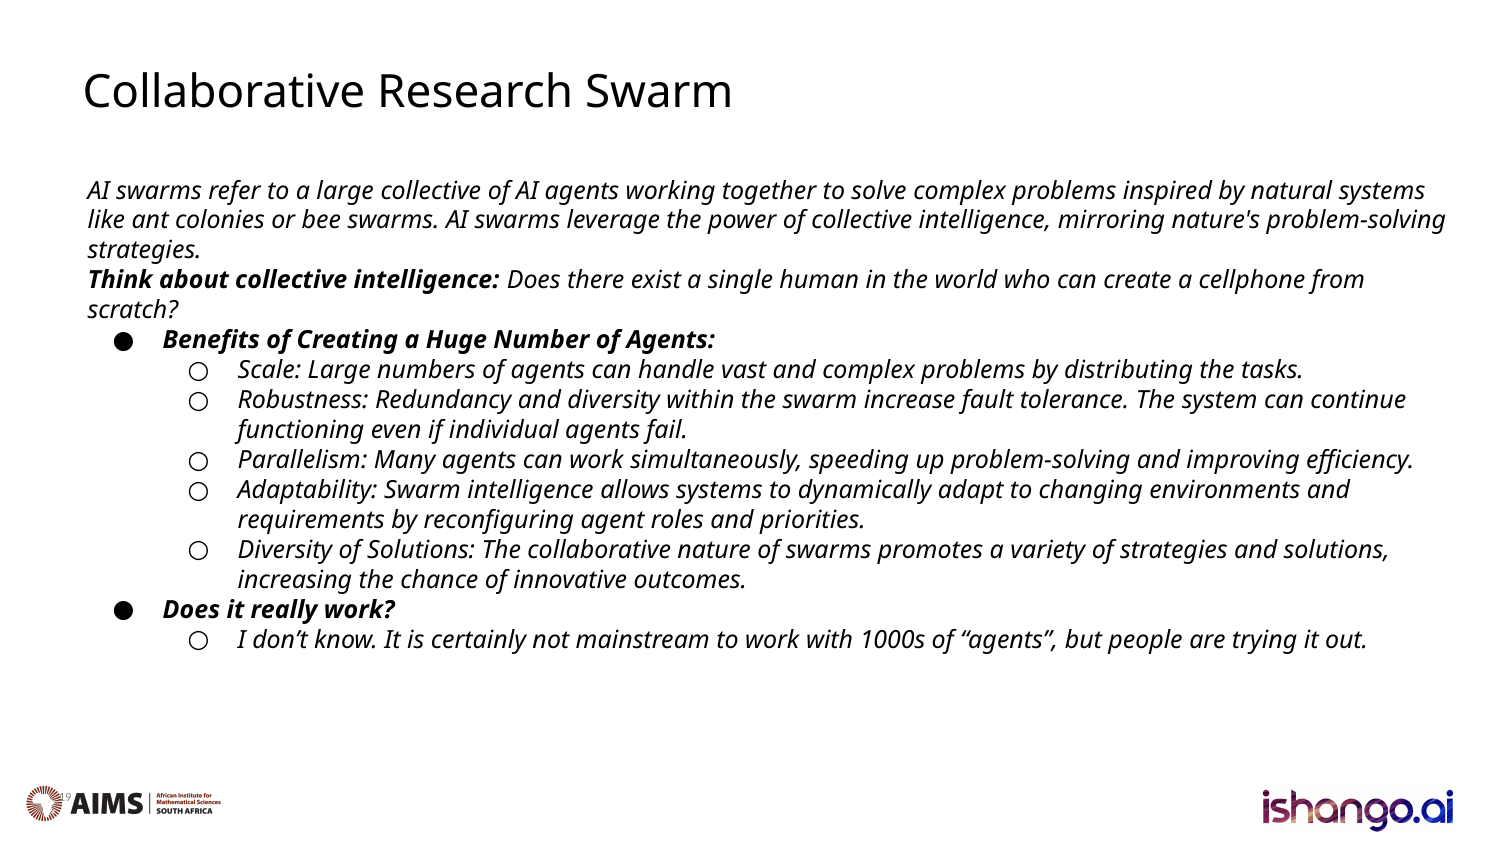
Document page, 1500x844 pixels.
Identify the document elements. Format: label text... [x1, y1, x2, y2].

slide_number ‹#› [11, 784, 72, 807]
picture [1261, 784, 1457, 834]
picture [25, 784, 221, 823]
title Collaborative Research Swarm [82, 26, 1418, 116]
text_box AI swarms refer to a large collective of AI agents working together to solve complex problems inspired by natural systems like ant colonies or bee swarms. AI swarms leverage the power of collective intelligence, mirroring nature's problem-solving strategies. Think about collective intelligence: Does there exist a single human in the world who can create a cellphone from scratch? Benefits of Creating a Huge Number of Agents: Scale: Large numbers of agents can handle vast and complex problems by distributing the tasks. Robustness: Redundancy and diversity within the swarm increase fault tolerance. The system can continue functioning even if individual agents fail. Parallelism: Many agents can work simultaneously, speeding up problem-solving and improving efficiency. Adaptability: Swarm intelligence allows systems to dynamically adapt to changing environments and requirements by reconfiguring agent roles and priorities. Diversity of Solutions: The collaborative nature of swarms promotes a variety of strategies and solutions, increasing the chance of innovative outcomes. Does it really work? I don’t know. It is certainly not mainstream to work with 1000s of “agents”, but people are trying it out. [72, 159, 1468, 669]
